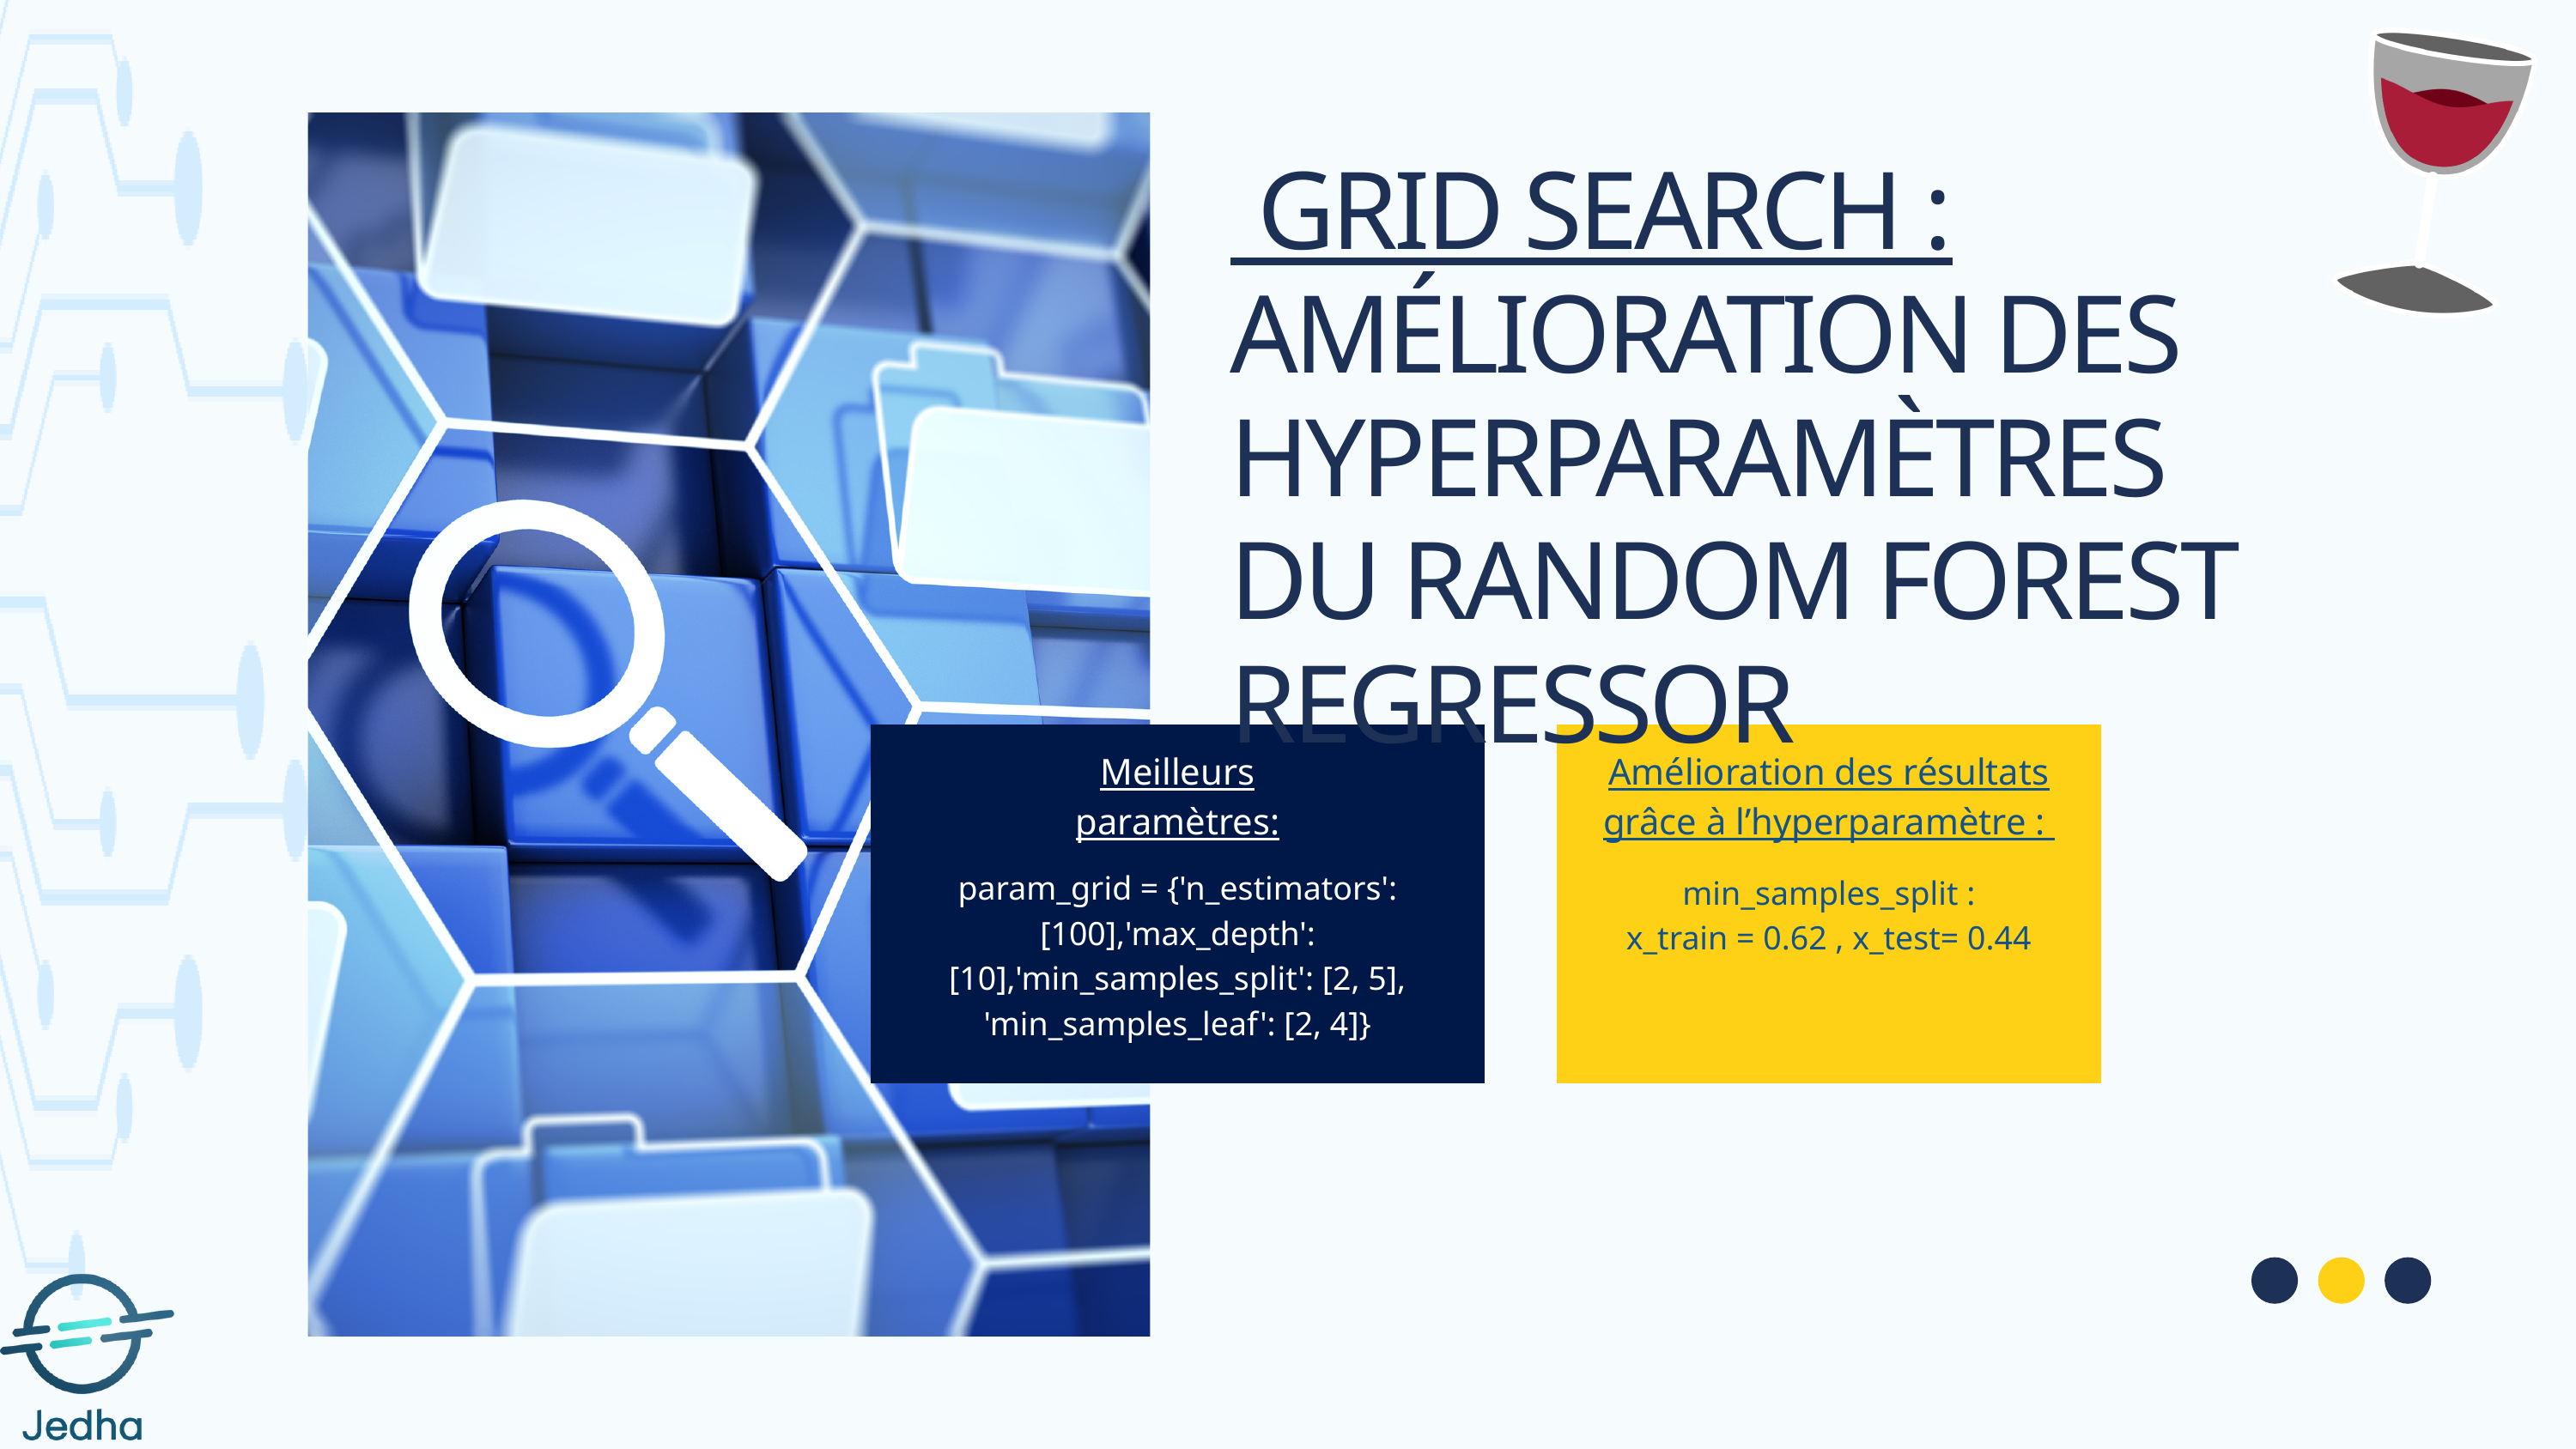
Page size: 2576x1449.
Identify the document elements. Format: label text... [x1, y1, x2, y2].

picture [2330, 19, 2538, 323]
text_box [0, 1257, 175, 1449]
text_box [2384, 1257, 2432, 1304]
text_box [2251, 1257, 2299, 1304]
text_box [2318, 1257, 2365, 1304]
text_box GRID SEARCH : AMÉLIORATION DES HYPERPARAMÈTRES DU RANDOM FOREST REGRESSOR [1230, 147, 2269, 765]
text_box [1556, 724, 2101, 1084]
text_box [871, 724, 1485, 1084]
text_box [307, 112, 1151, 1337]
text_box [0, 0, 308, 1449]
